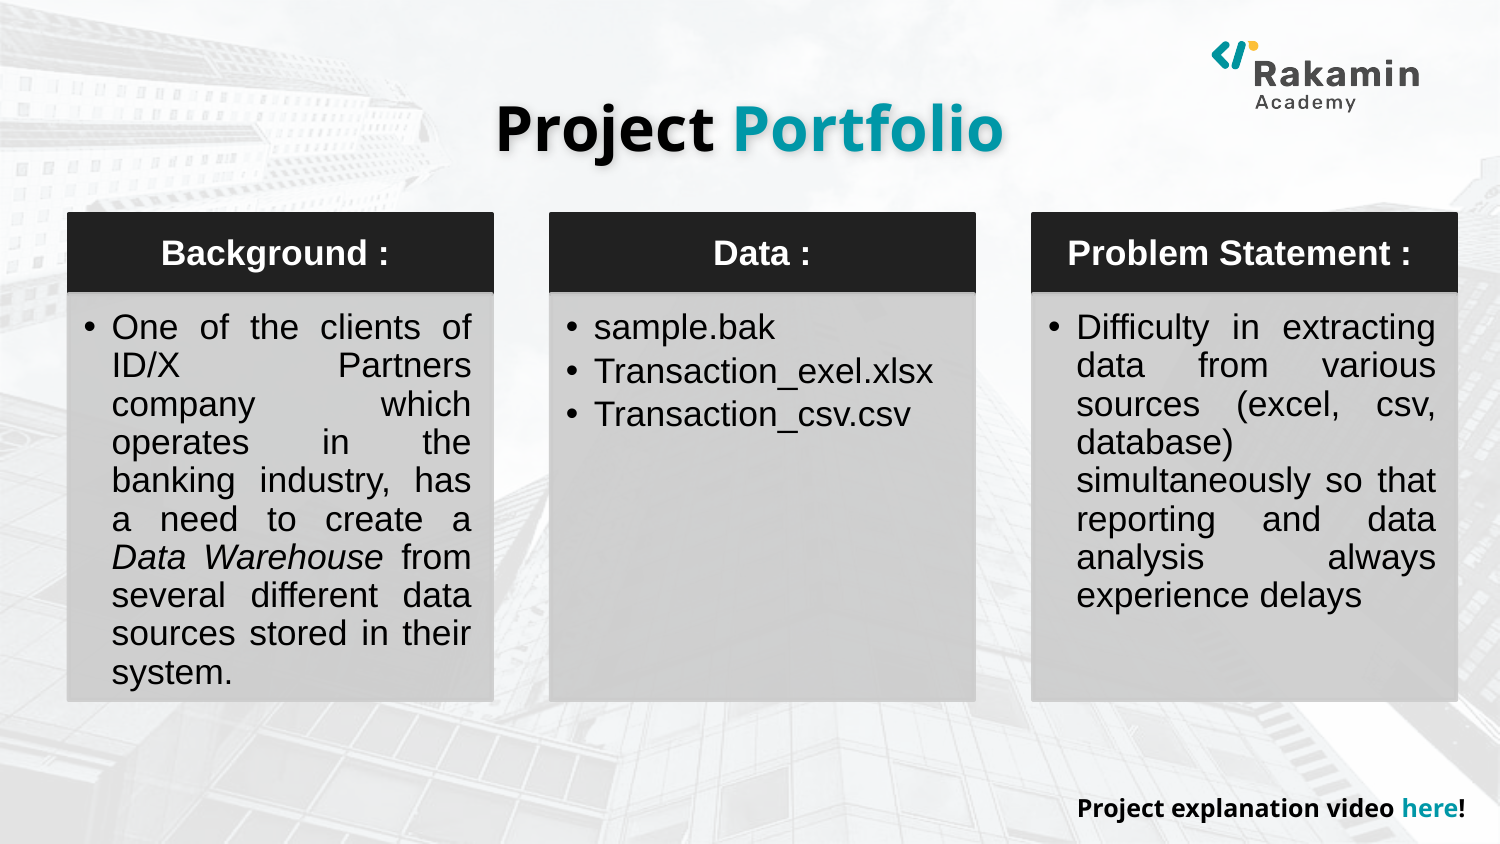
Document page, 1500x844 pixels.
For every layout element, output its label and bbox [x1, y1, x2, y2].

text_box [67, 179, 1457, 734]
picture [0, 0, 1500, 844]
